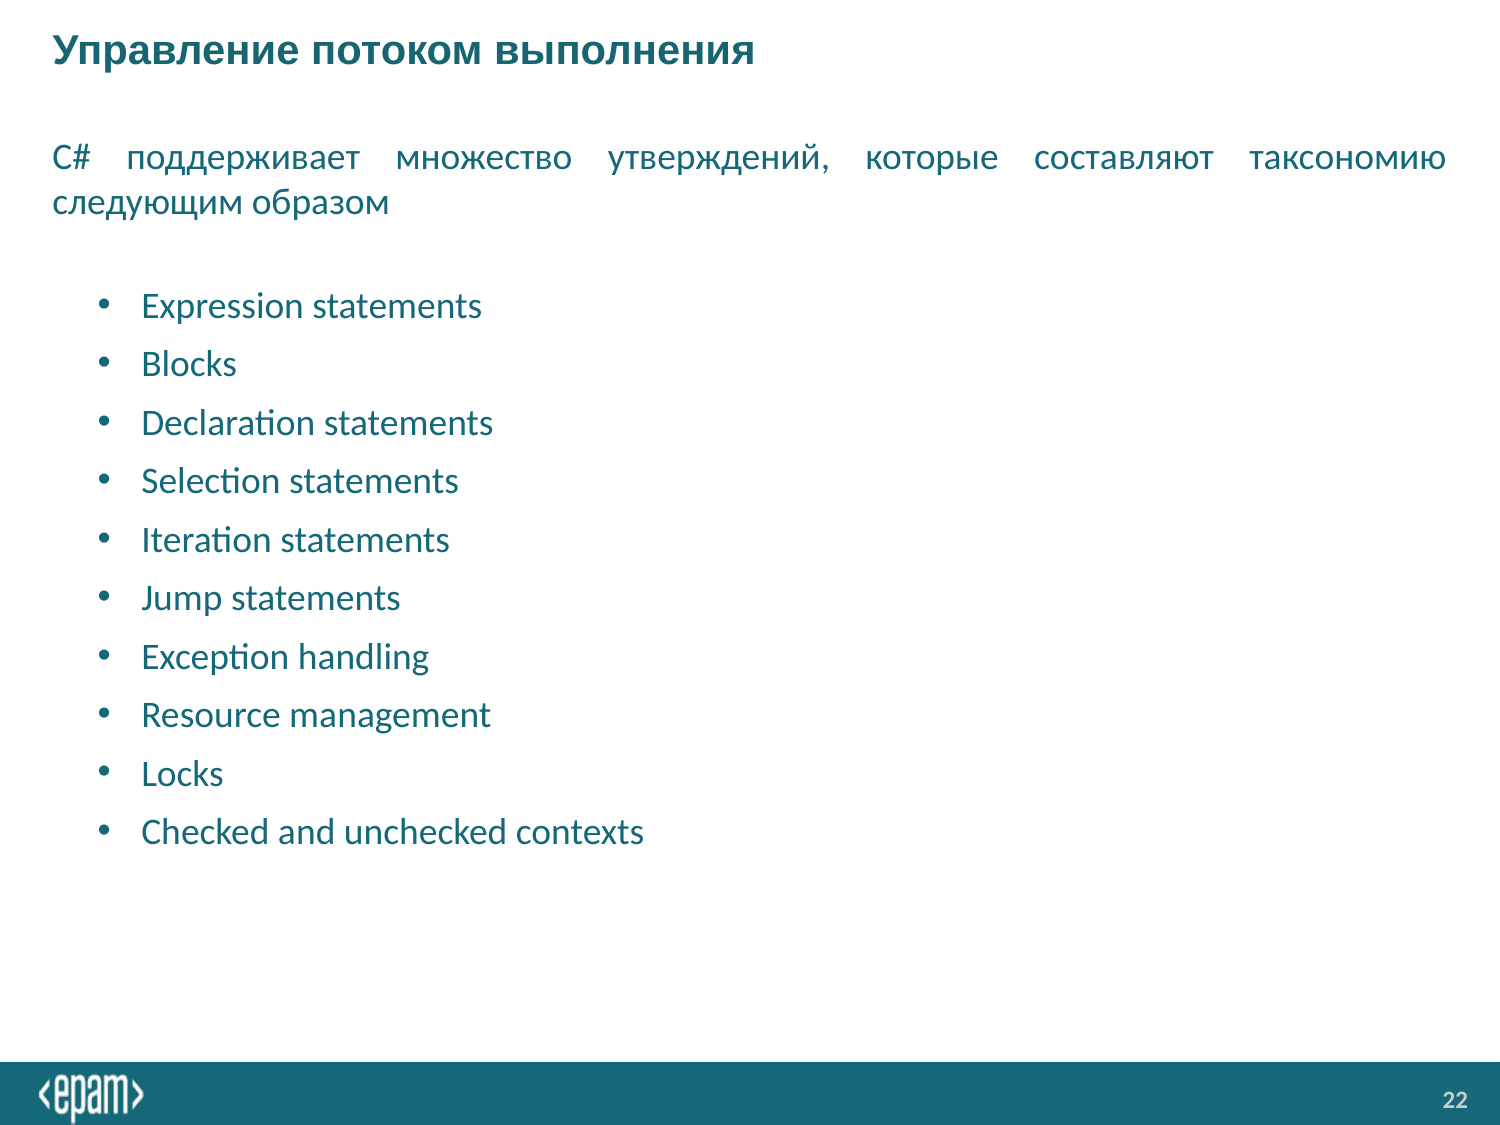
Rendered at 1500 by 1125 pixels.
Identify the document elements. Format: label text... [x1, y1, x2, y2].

picture [38, 1074, 144, 1125]
title Управление потоком выполнения [0, 0, 1500, 95]
text_box C# поддерживает множество утверждений, которые составляют таксономию следующим образом Expression statements Blocks Declaration statements Selection statements Iteration statements Jump statements Exception handling Resource management Locks Checked and unchecked contexts [37, 124, 1463, 905]
